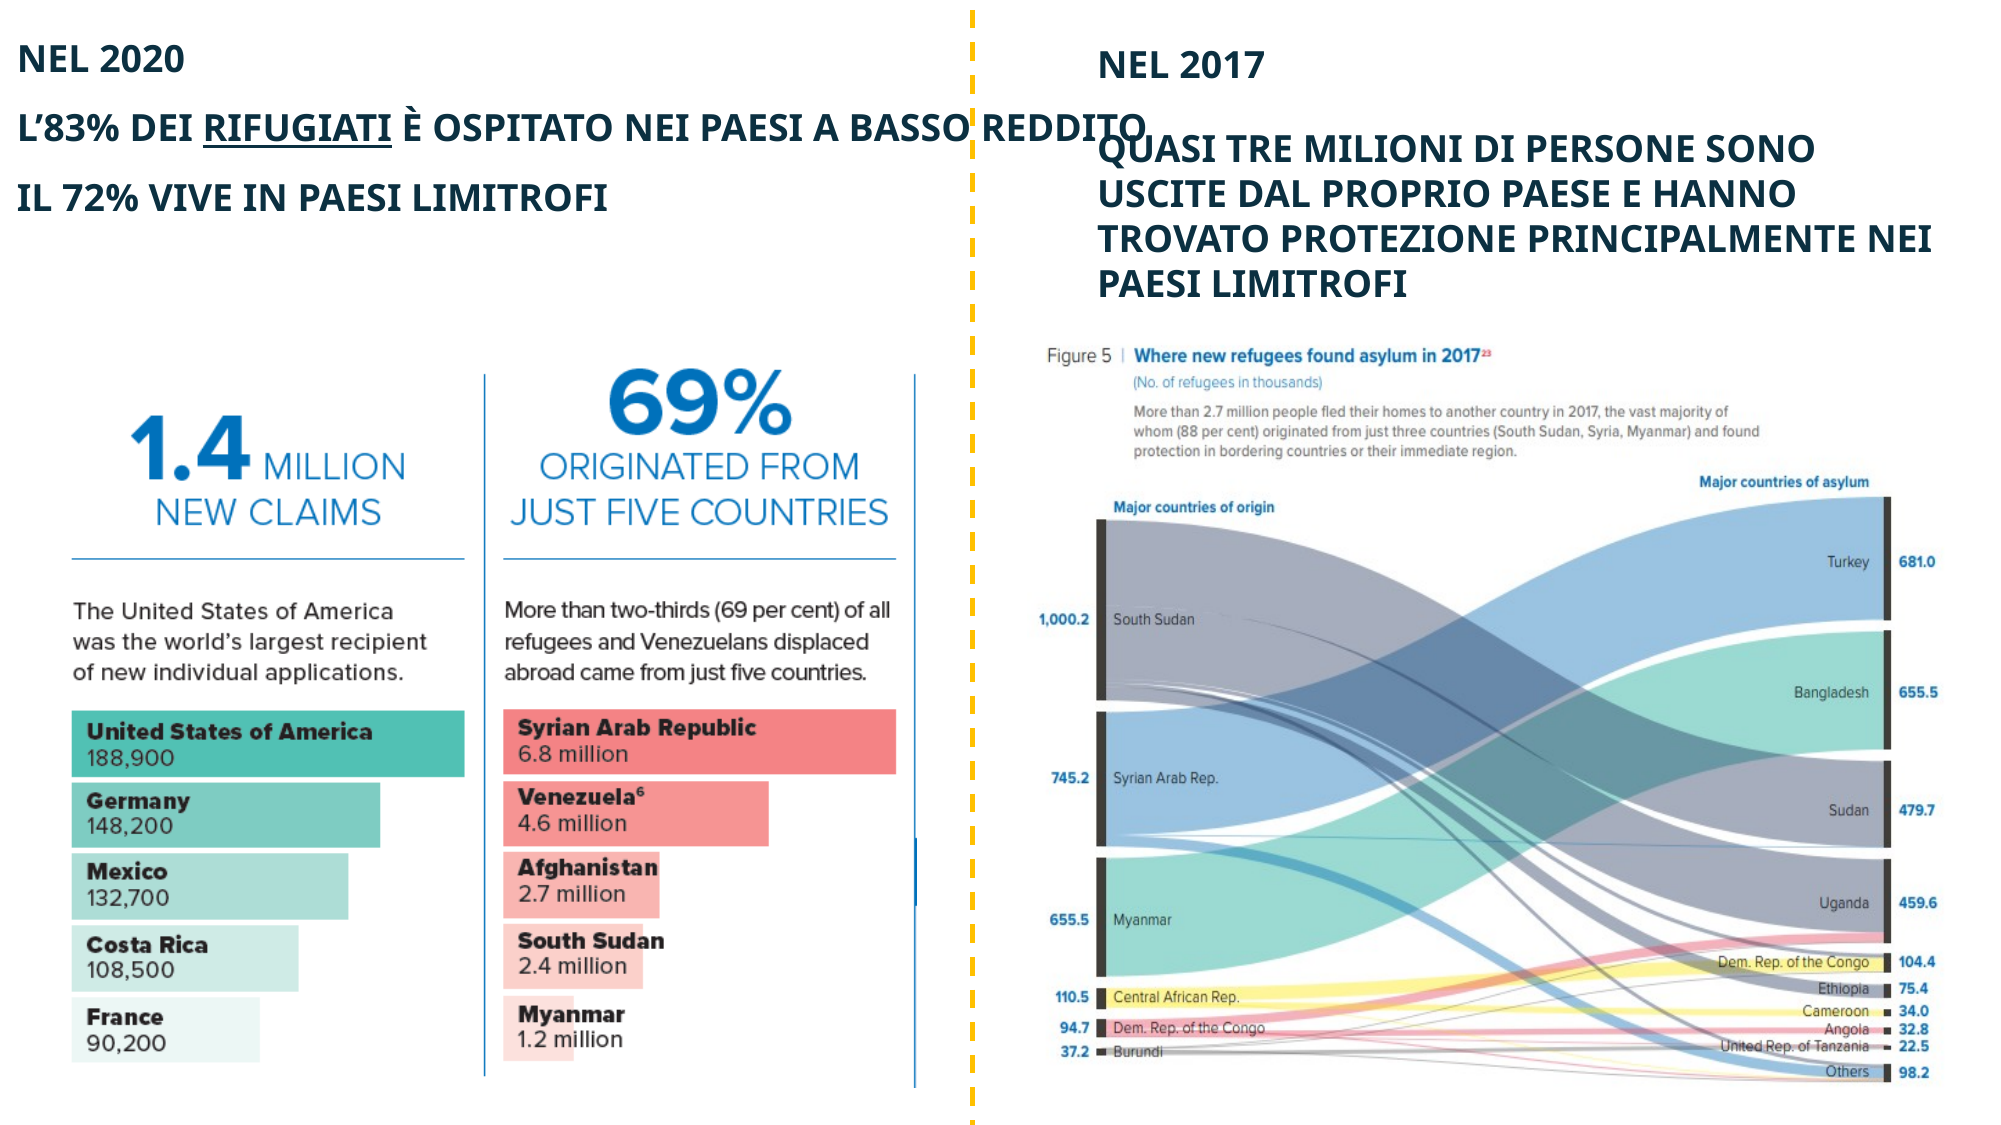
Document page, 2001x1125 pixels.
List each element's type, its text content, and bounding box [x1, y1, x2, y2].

picture [35, 323, 918, 1088]
text_box Nel 2017 [1082, 33, 1374, 93]
text_box quasi tre milioni di persone sono uscite dal proprio paese e hanno trovato protezione principalmente nei paesi limitrofi [1082, 117, 1951, 313]
text_box Nel 2020 L’83% dei rifugiati è ospitato nei paesi a basso reddito Il 72% vive in paesi limitrofi [973, 27, 1182, 227]
text_box Nel 2020 L’83% dei rifugiati è ospitato nei paesi a basso reddito Il 72% vive in paesi limitrofi [0, 27, 971, 227]
text_box [1027, 323, 1957, 1088]
